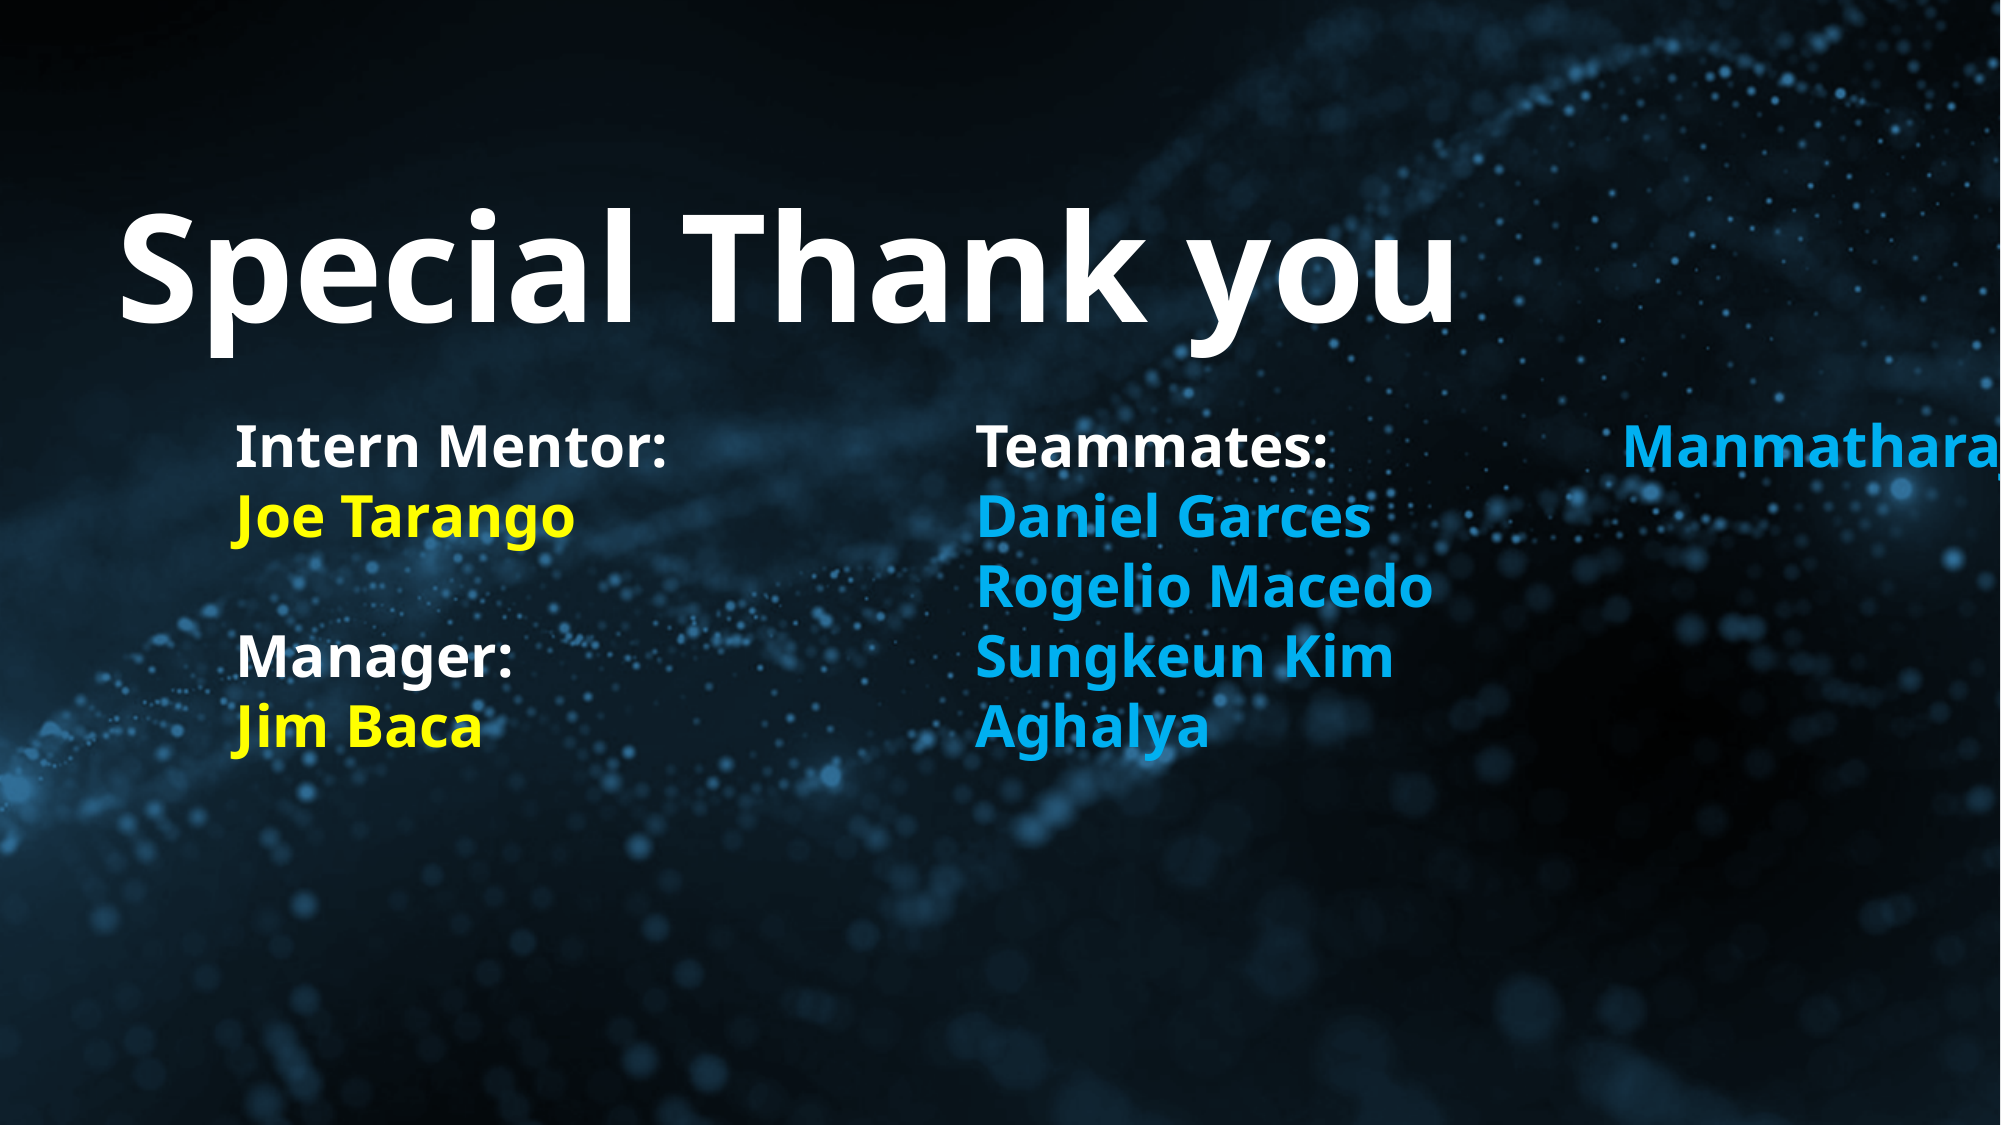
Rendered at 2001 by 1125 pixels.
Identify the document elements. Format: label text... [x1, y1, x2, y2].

text_box Teammates: Daniel Garces Rogelio Macedo Sungkeun Kim Aghalya Manmatharaj [974, 401, 2000, 789]
picture [0, 0, 2001, 1125]
text_box Intern Mentor: Joe Tarango Manager: Jim Baca [235, 401, 812, 999]
title Special Thank you [116, 240, 1875, 355]
